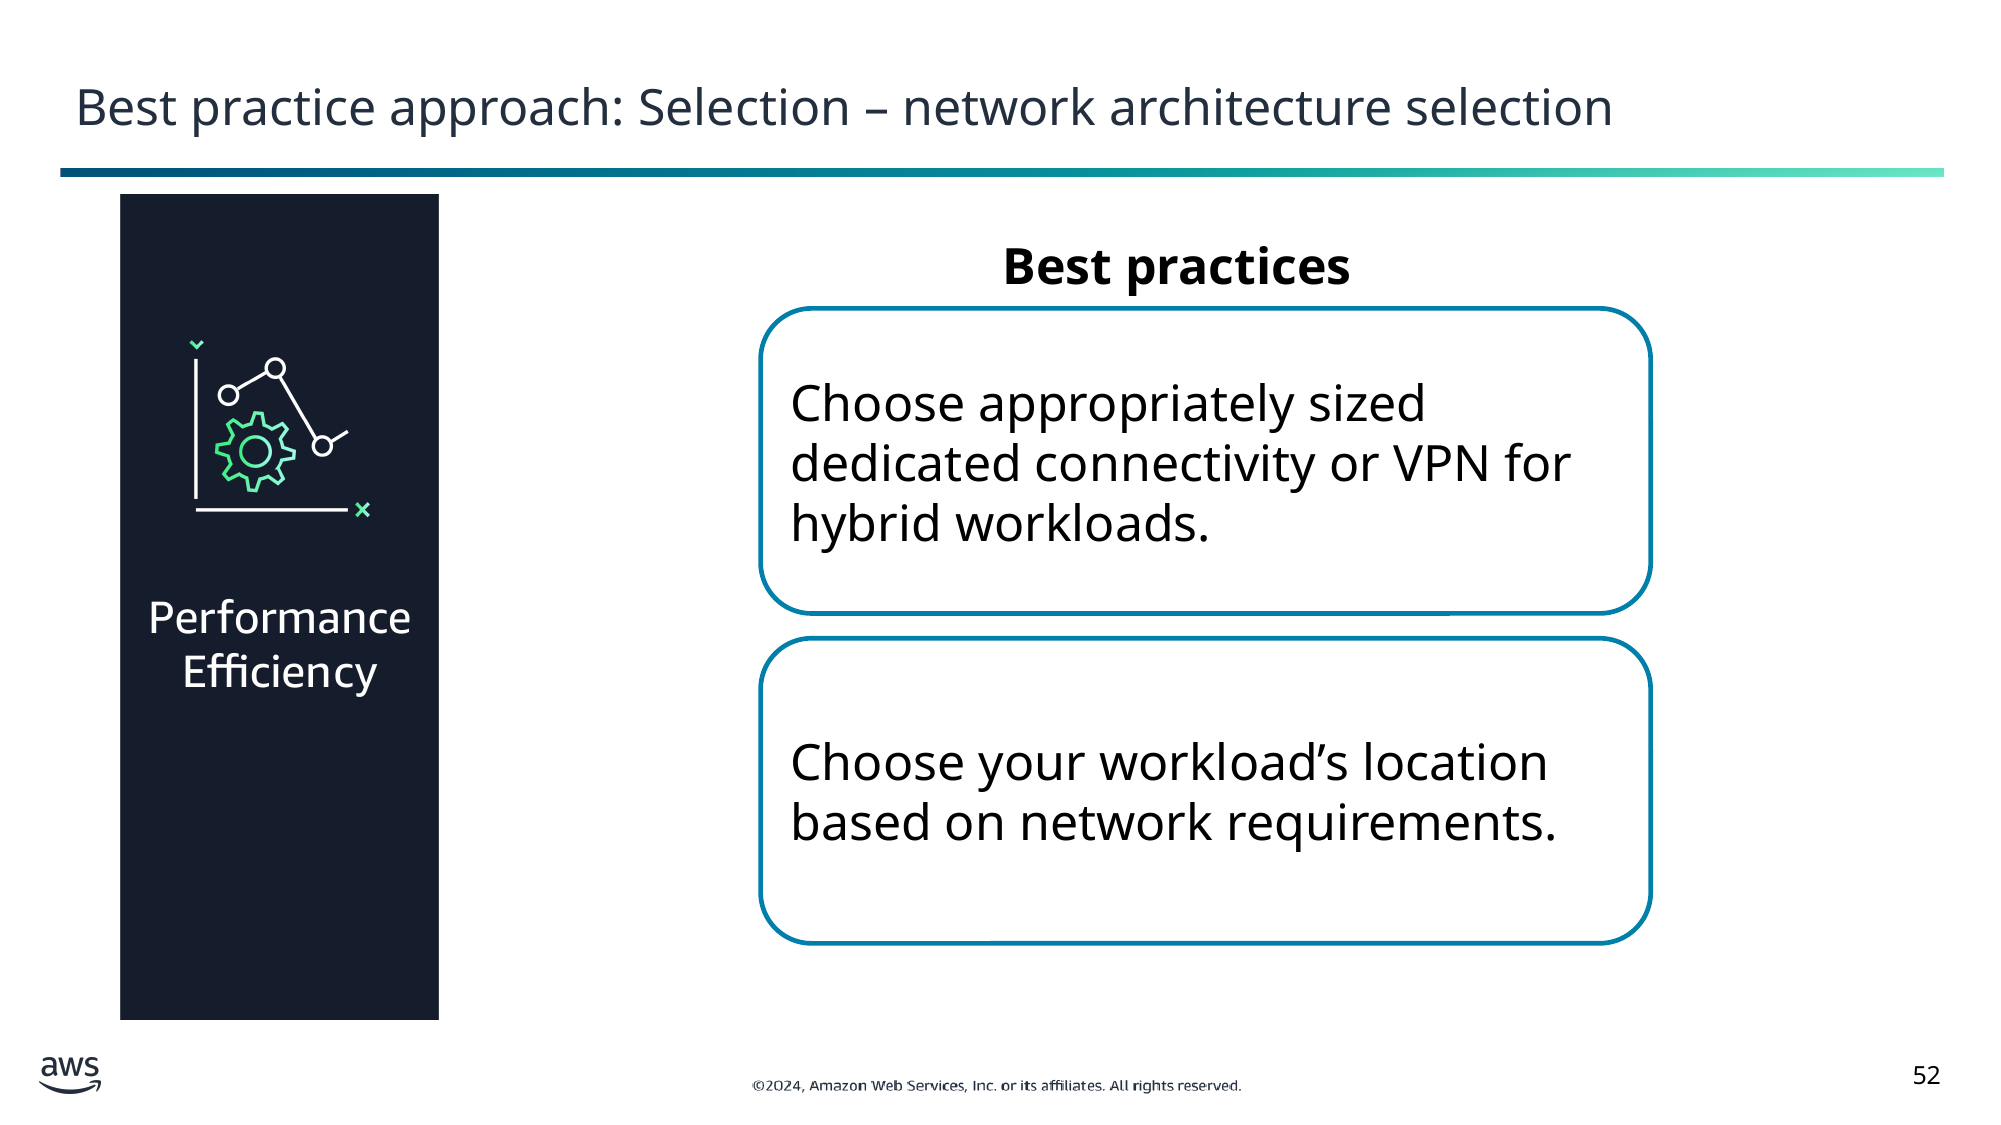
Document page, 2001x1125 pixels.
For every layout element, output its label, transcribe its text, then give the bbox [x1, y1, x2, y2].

picture [119, 194, 439, 1021]
picture [682, 170, 1944, 177]
picture [706, 1072, 1290, 1100]
slide_number ‹#› [1861, 1057, 1941, 1095]
title Best practice approach: Selection – network architecture selection [60, 49, 1954, 170]
text_box Choose your workload’s location based on network requirements. [760, 638, 1651, 944]
picture [39, 1057, 101, 1094]
text_box Best practices [743, 226, 1611, 302]
text_box Choose appropriately sized dedicated connectivity or VPN for hybrid workloads. [760, 308, 1651, 614]
